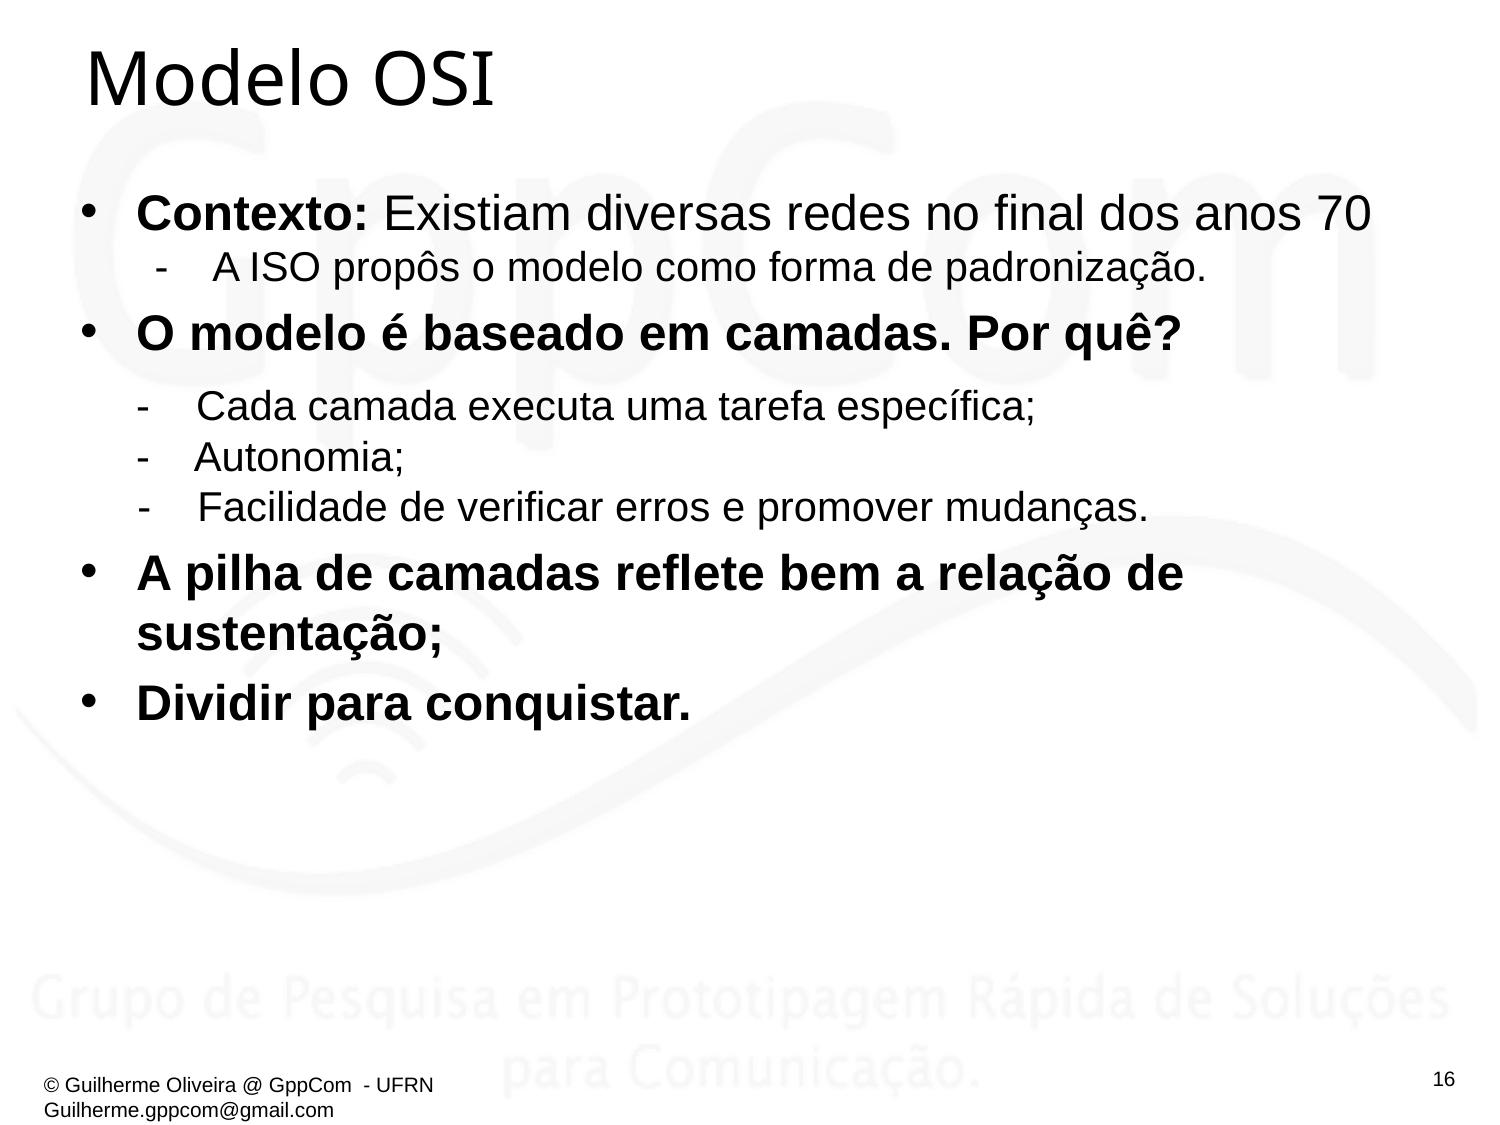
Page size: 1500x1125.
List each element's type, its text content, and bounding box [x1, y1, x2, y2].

text_box Contexto: Existiam diversas redes no final dos anos 70 - A ISO propôs o modelo como forma de padronização. O modelo é baseado em camadas. Por quê? - Cada camada executa uma tarefa específica; - Autonomia; - Facilidade de verificar erros e promover mudanças. A pilha de camadas reflete bem a relação de sustentação; Dividir para conquistar. [64, 172, 1424, 446]
text_box [1009, 262, 1425, 1005]
slide_number ‹#› [1258, 1058, 1471, 1106]
title Modelo OSI [70, 23, 1421, 131]
